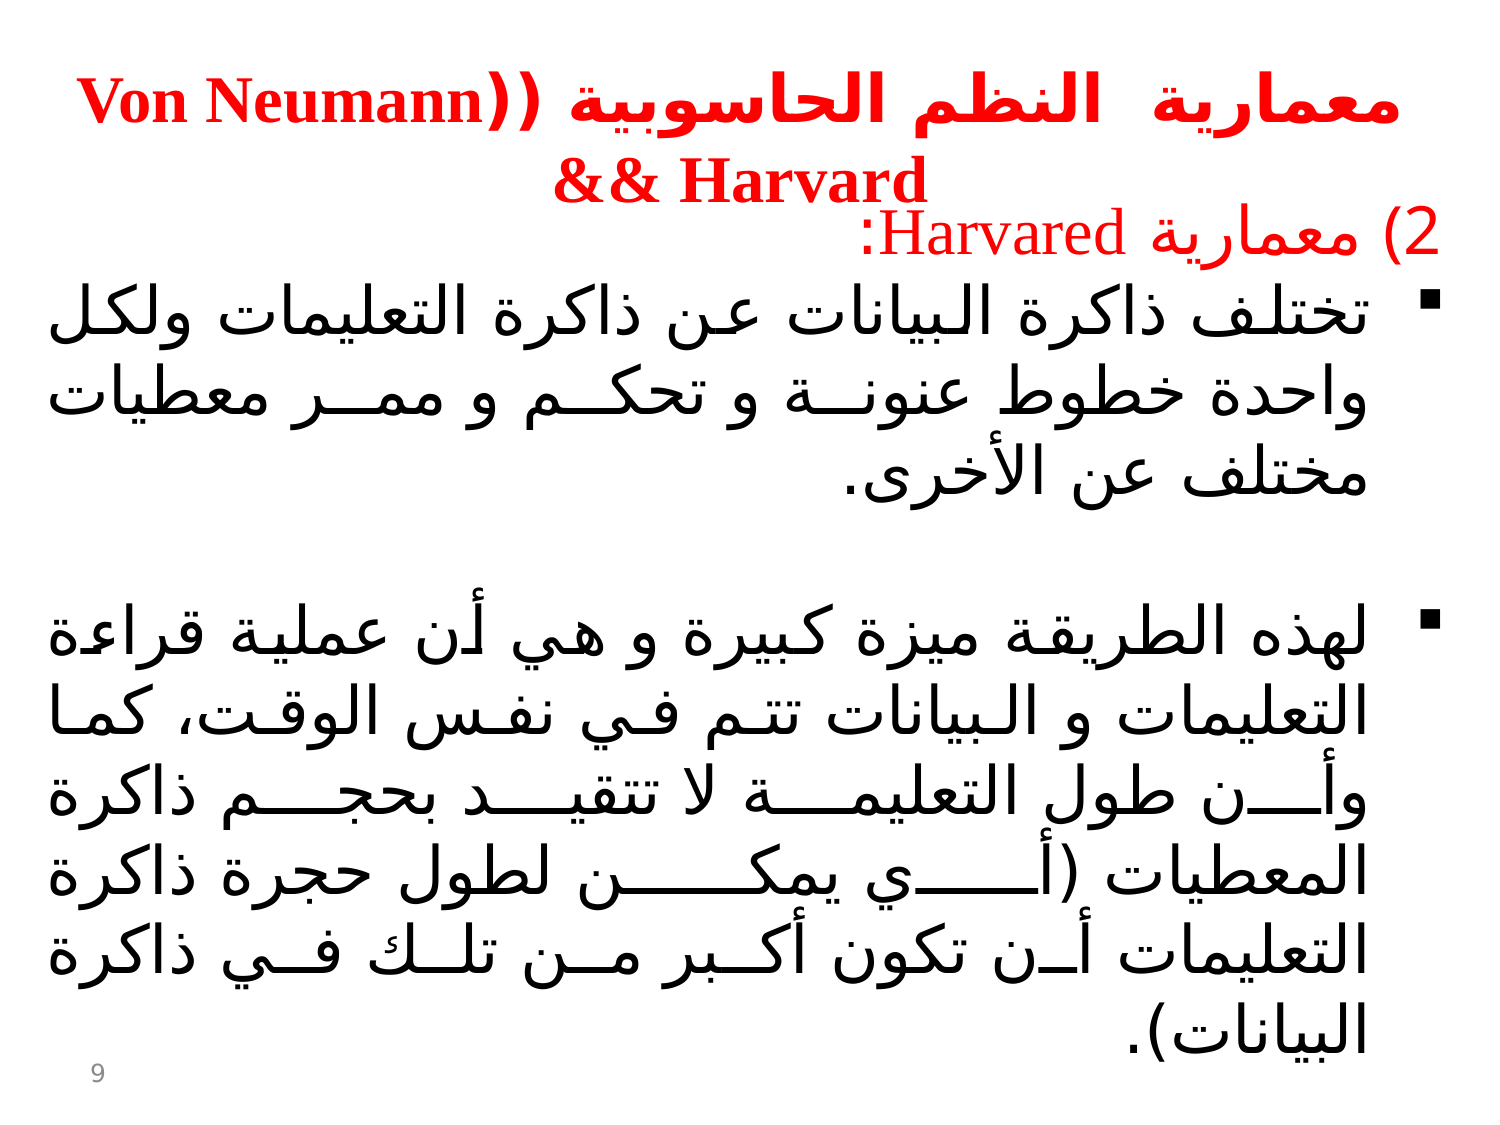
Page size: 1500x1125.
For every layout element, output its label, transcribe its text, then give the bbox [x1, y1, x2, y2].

text_box معمارية النظم الحاسوبية ((Von Neumann && Harvard [0, 48, 1481, 223]
slide_number 9 [75, 1042, 425, 1103]
text_box معمارية Harvared: تختلف ذاكرة البيانات عن ذاكرة التعليمات ولكل واحدة خطوط عنونة و تحكم و ممر معطيات مختلف عن الأخرى. لهذه الطريقة ميزة كبيرة و هي أن عملية قراءة التعليمات و البيانات تتم في نفس الوقت، كما وأن طول التعليمة لا تتقيد بحجم ذاكرة المعطيات (أي يمكن لطول حجرة ذاكرة التعليمات أن تكون أكبر من تلك في ذاكرة البيانات). معظم المتحكمات المصغرة تتعامل بهذه المعمارية. [31, 223, 1461, 1125]
